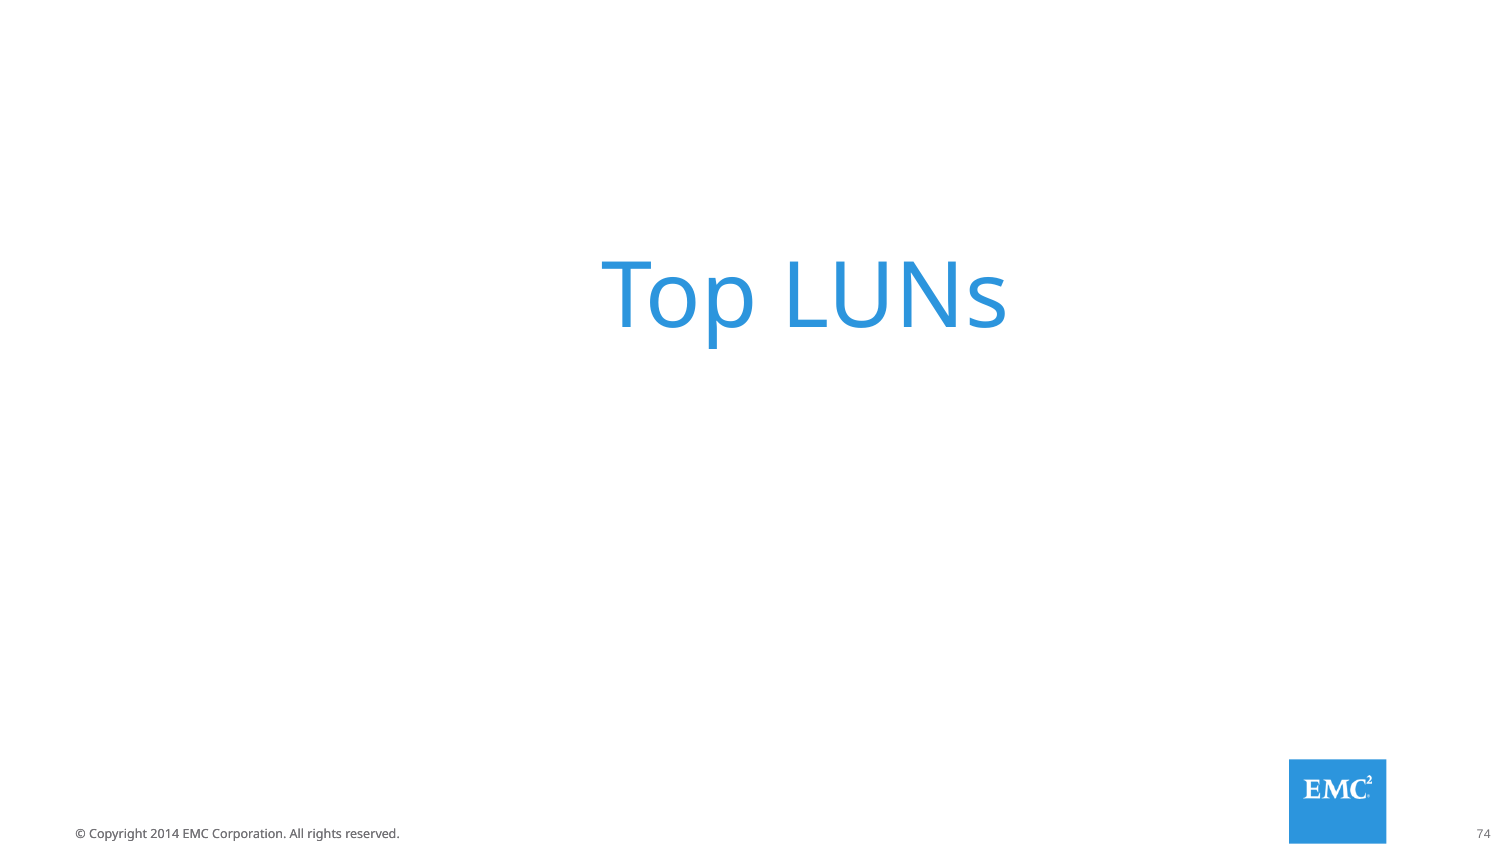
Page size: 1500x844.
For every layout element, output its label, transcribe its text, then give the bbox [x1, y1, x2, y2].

title Top LUNs [601, 150, 1450, 347]
picture [1303, 775, 1372, 799]
